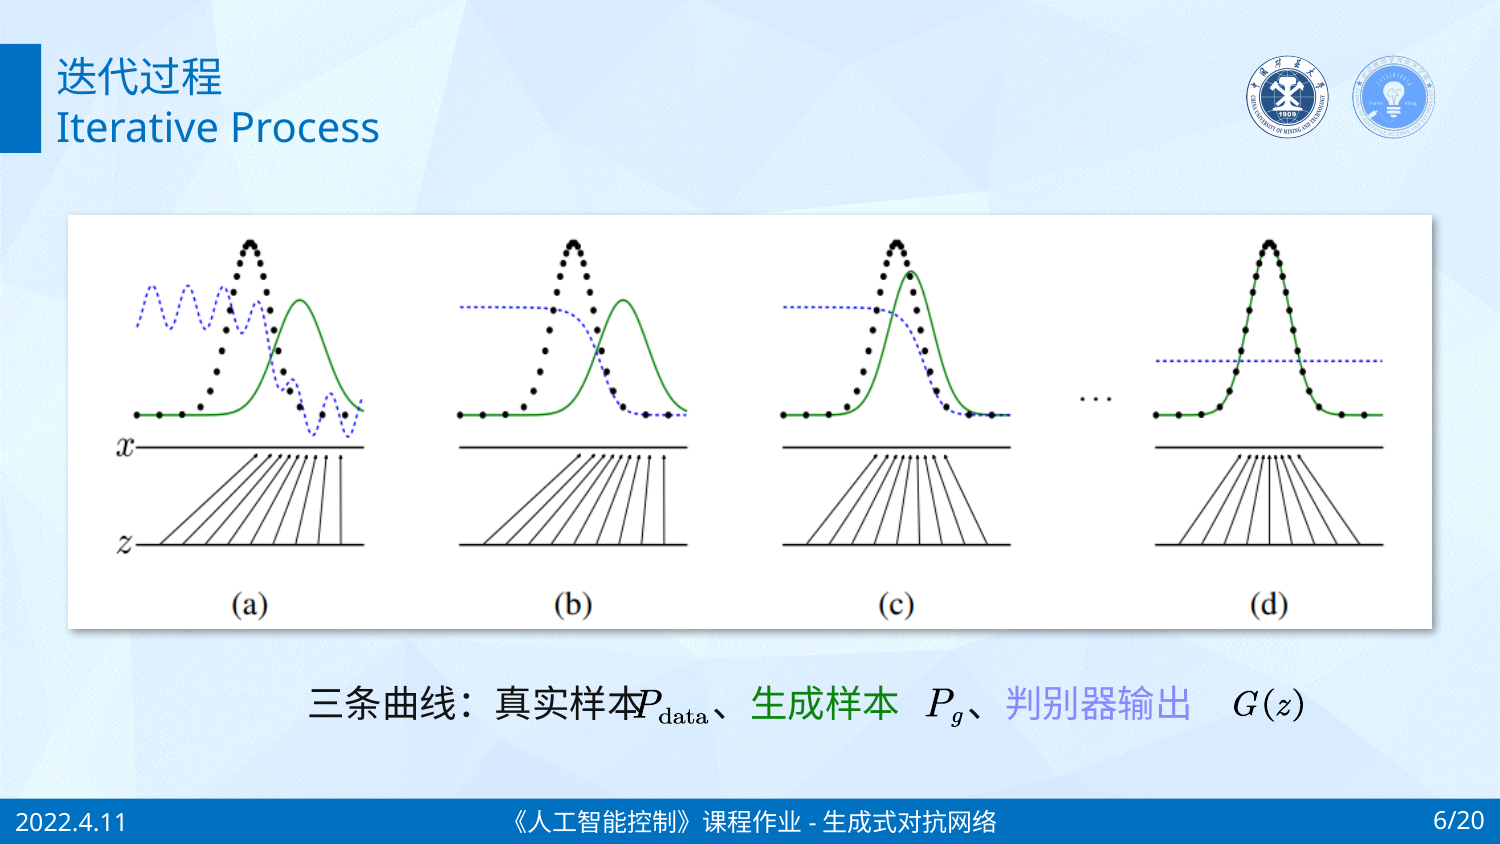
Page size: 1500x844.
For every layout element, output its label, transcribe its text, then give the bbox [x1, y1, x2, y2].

slide_number 6/20 [1163, 798, 1500, 844]
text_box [0, 43, 763, 160]
picture [0, 0, 1500, 798]
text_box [188, 672, 1311, 739]
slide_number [0, 798, 338, 844]
footer 《人工智能控制》课程作业-生成式对抗网络 [452, 798, 1048, 844]
